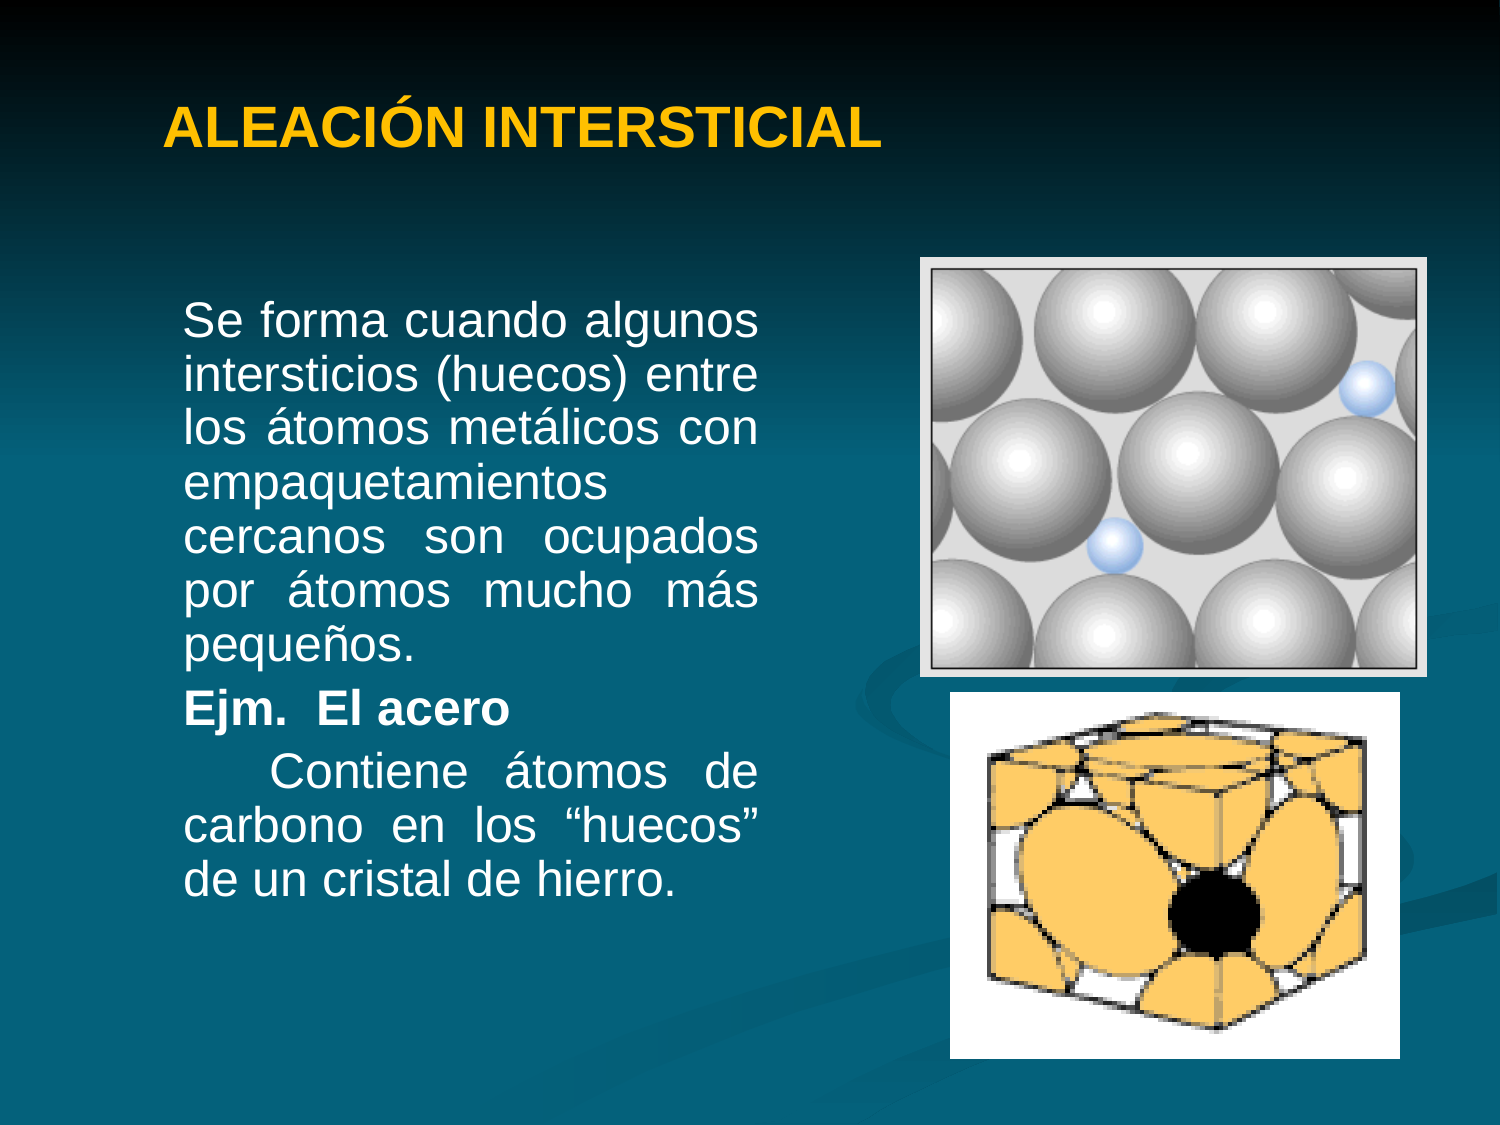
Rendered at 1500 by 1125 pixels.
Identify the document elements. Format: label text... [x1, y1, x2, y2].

picture [951, 693, 1399, 1058]
list Se forma cuando algunos intersticios (huecos) entre los átomos metálicos con empaquetamientos cercanos son ocupados por átomos mucho más pequeños. Ejm. El acero Contiene átomos de carbono en los “huecos” de un cristal de hierro. [111, 286, 775, 1024]
list ALEACIÓN INTERSTICIAL [147, 89, 916, 221]
picture [921, 258, 1426, 676]
